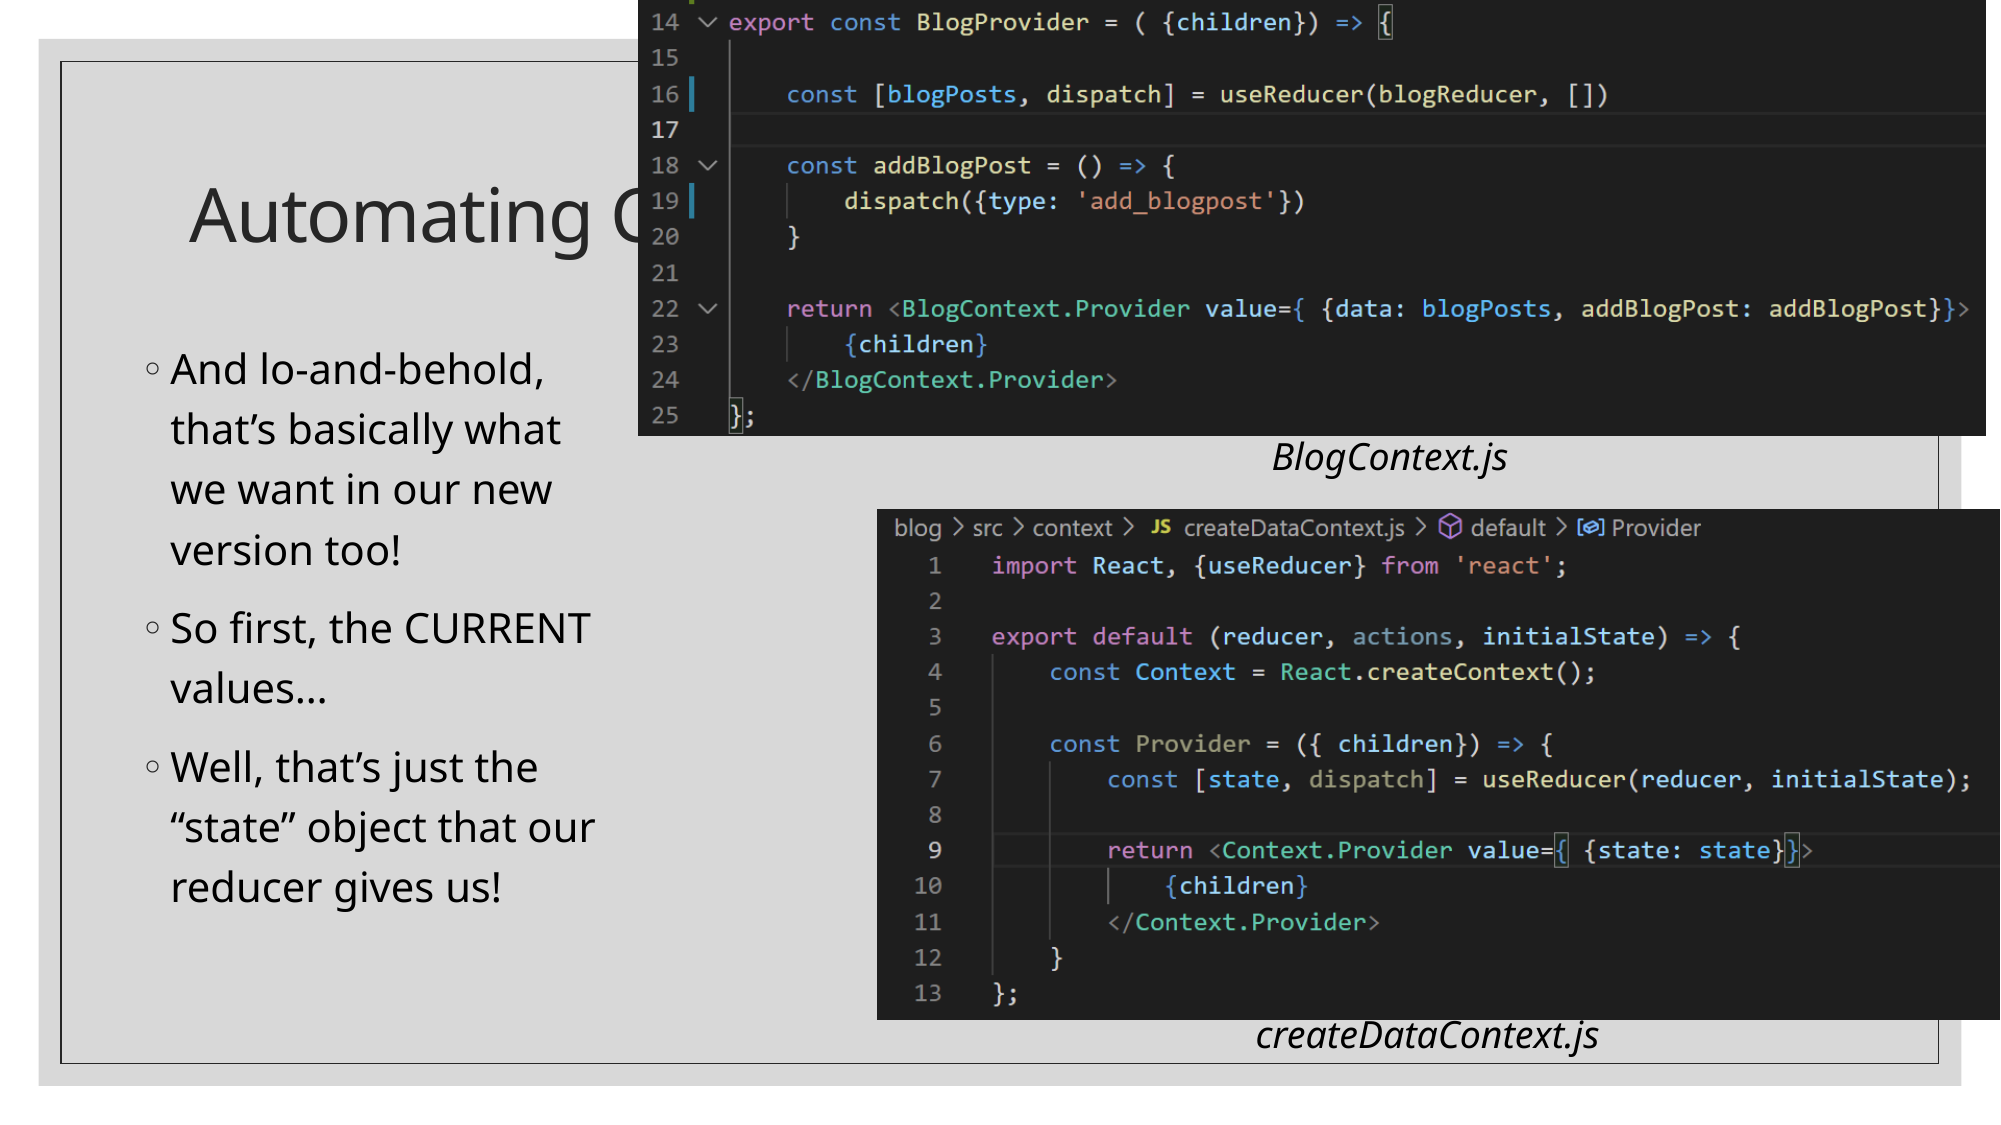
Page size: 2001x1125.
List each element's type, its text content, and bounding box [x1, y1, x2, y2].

picture [876, 509, 2000, 1020]
title Automating Context Creation [174, 105, 632, 331]
picture [638, 0, 1986, 436]
list And lo-and-behold, that’s basically what we want in our new version too! So first, the CURRENT values… Well, that’s just the “state” object that our reducer gives us! [125, 325, 617, 958]
text_box BlogContext.js [1256, 441, 1524, 486]
text_box createDataContext.js [1240, 1028, 1616, 1064]
